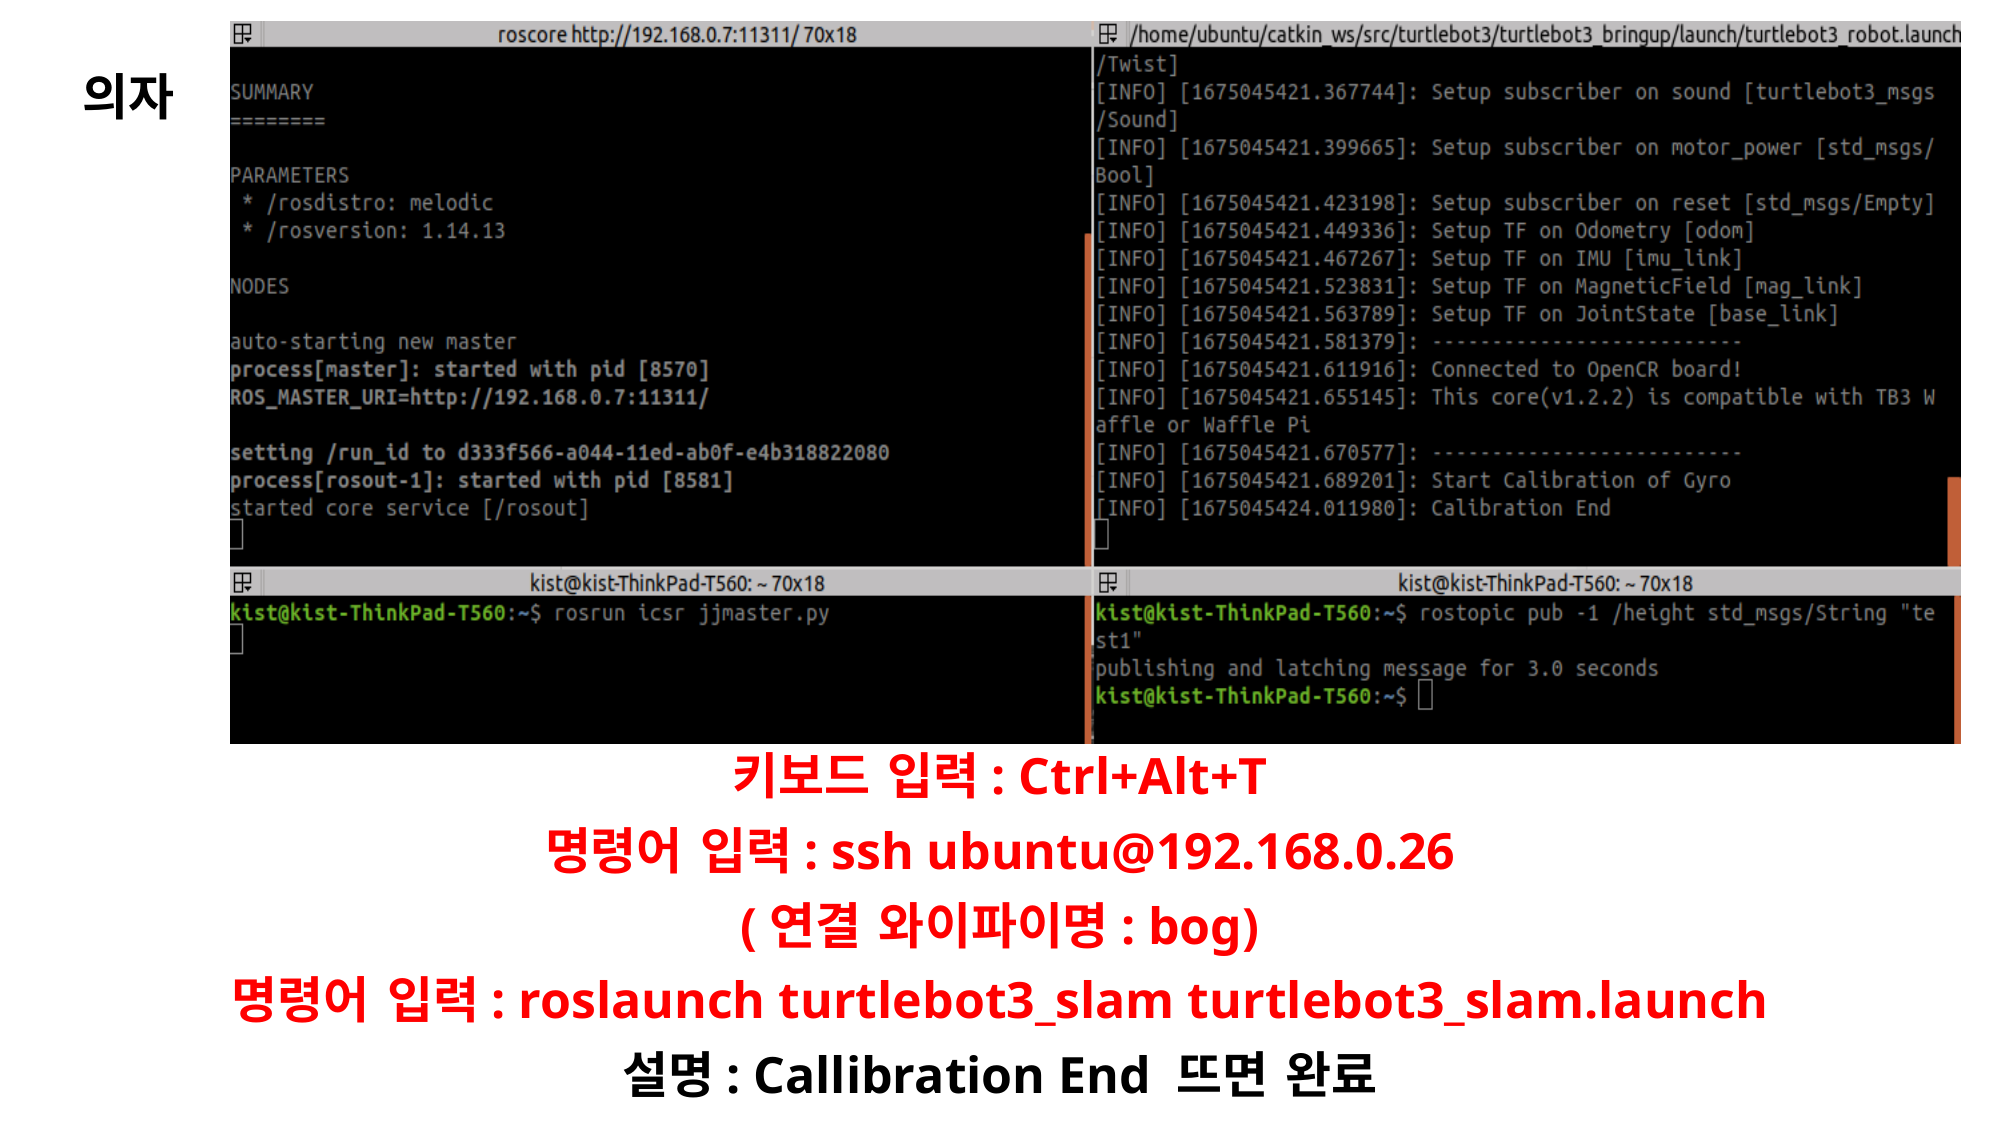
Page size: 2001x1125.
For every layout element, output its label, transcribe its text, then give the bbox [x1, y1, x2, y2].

text_box 키보드 입력: Ctrl+Alt+T 명령어 입력: ssh ubuntu@192.168.0.26 (연결 와이파이명: bog) 명령어 입력: roslaunch turtlebot3_slam turtlebot3_slam.launch 설명: Callibration End 뜨면 완료 [157, 744, 1843, 1016]
picture [229, 21, 1961, 745]
text_box 의자 [37, 65, 225, 337]
